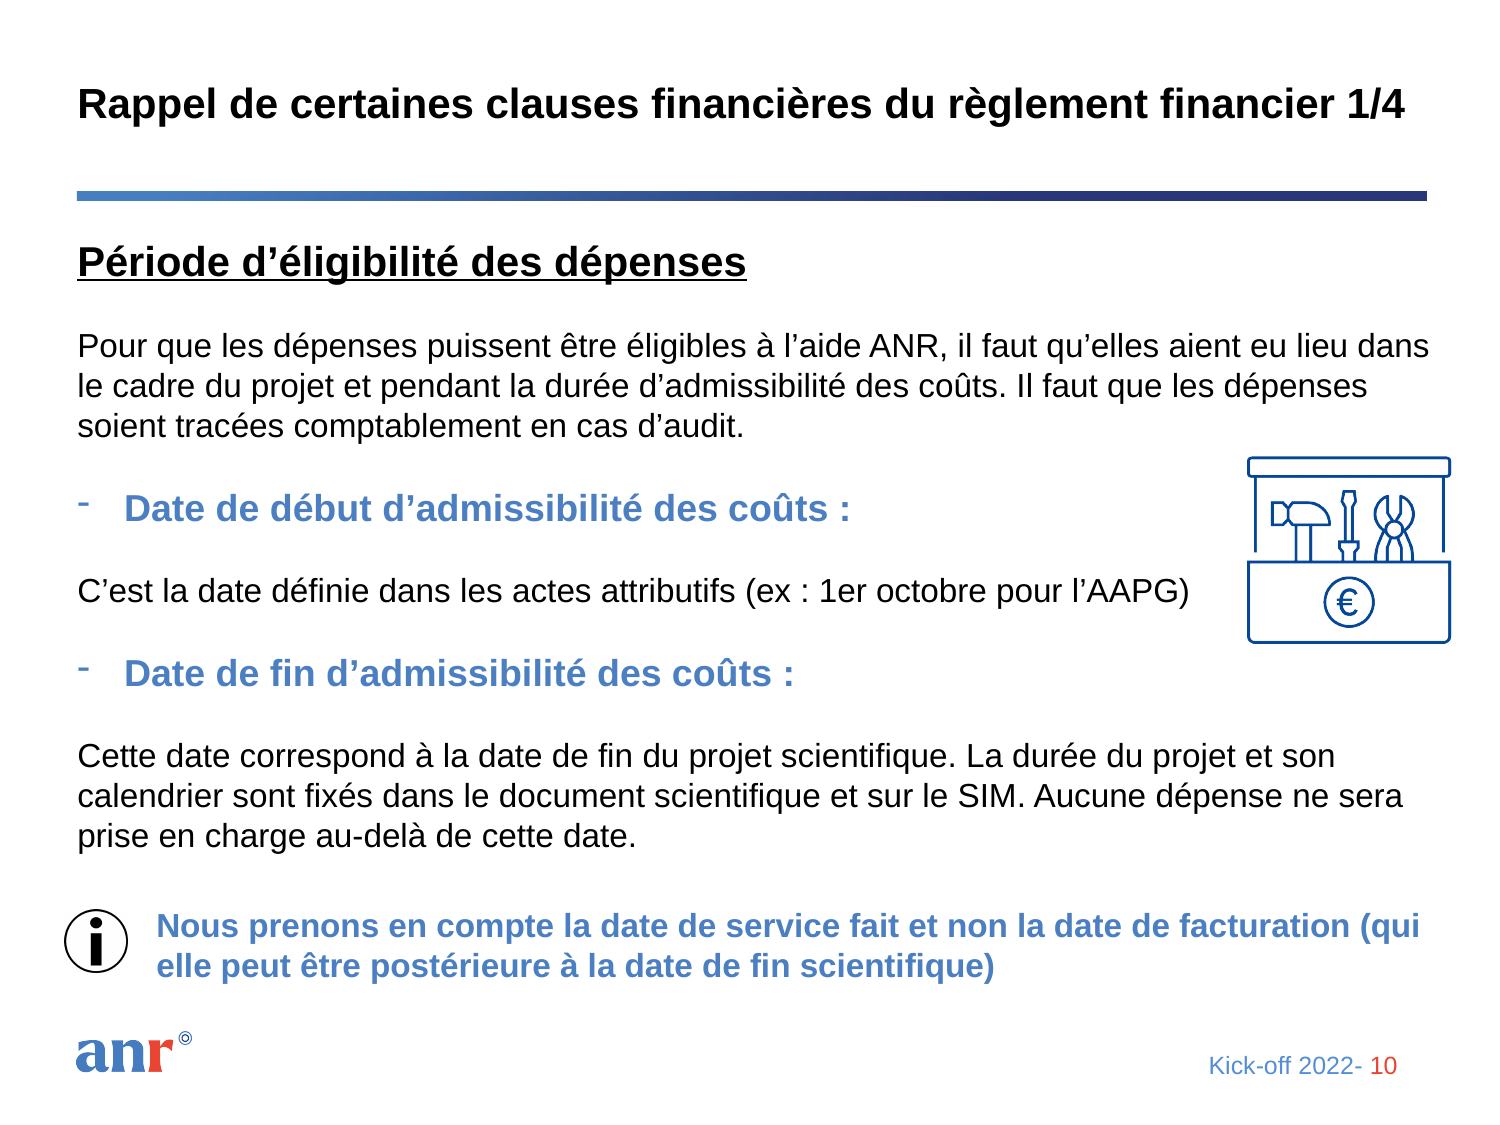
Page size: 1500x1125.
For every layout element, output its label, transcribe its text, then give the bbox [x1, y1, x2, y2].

text_box Nous prenons en compte la date de service fait et non la date de facturation (qui elle peut être postérieure à la date de fin scientifique) [141, 897, 1455, 992]
text_box Période d’éligibilité des dépenses Pour que les dépenses puissent être éligibles à l’aide ANR, il faut qu’elles aient eu lieu dans le cadre du projet et pendant la durée d’admissibilité des coûts. Il faut que les dépenses soient tracées comptablement en cas d’audit. Date de début d’admissibilité des coûts : C’est la date définie dans les actes attributifs (ex : 1er octobre pour l’AAPG) Date de fin d’admissibilité des coûts : Cette date correspond à la date de fin du projet scientifique. La durée du projet et son calendrier sont fixés dans le document scientifique et sur le SIM. Aucune dépense ne sera prise en charge au-delà de cette date. [62, 227, 1455, 901]
picture [1198, 405, 1500, 695]
picture [63, 909, 128, 974]
title Rappel de certaines clauses financières du règlement financier 1/4 [62, 48, 1438, 156]
picture [35, 989, 233, 1114]
